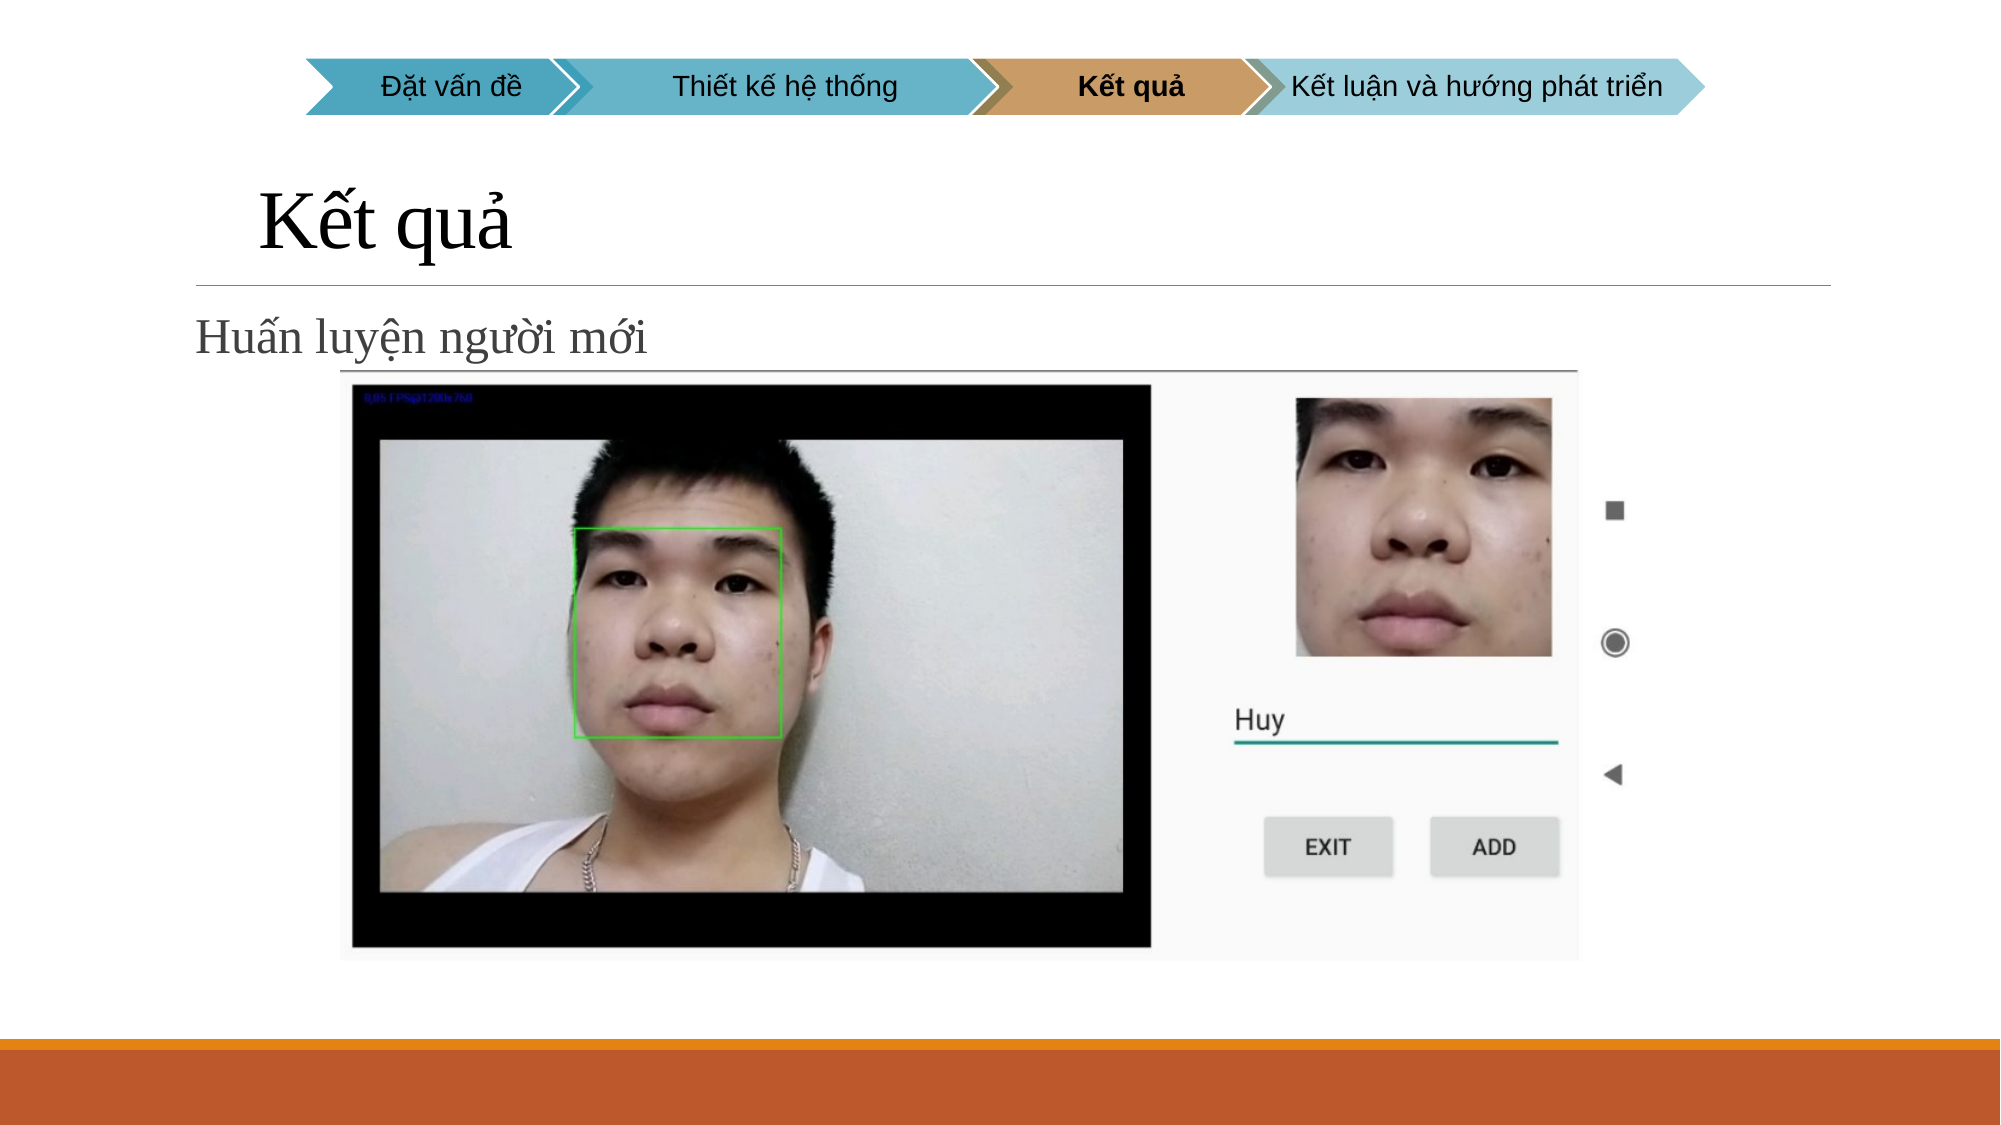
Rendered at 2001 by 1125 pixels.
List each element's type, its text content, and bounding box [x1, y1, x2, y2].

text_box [301, 56, 1709, 117]
list Huấn luyện người mới [180, 302, 1830, 963]
picture [340, 369, 1671, 964]
title Kết luận và hướng phát triển Kết quả [243, 57, 1887, 274]
